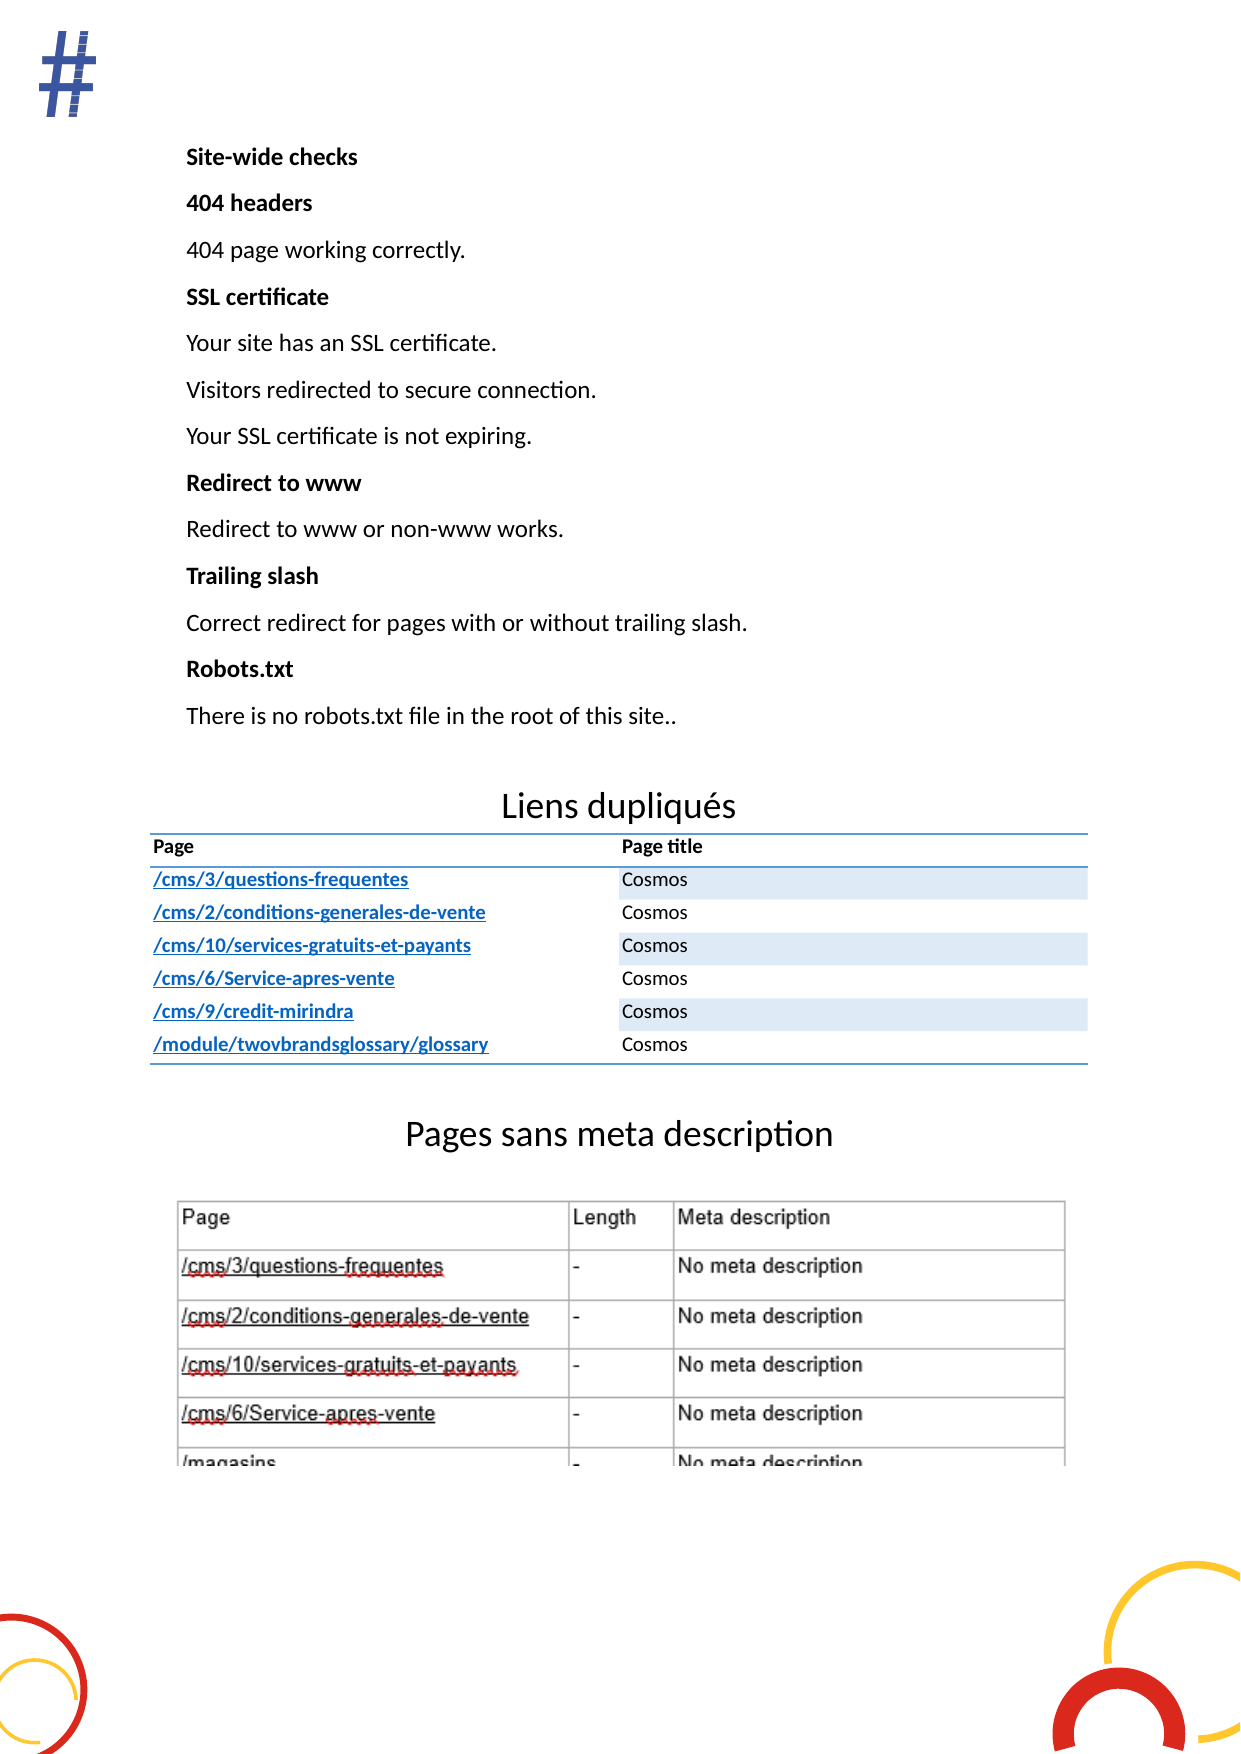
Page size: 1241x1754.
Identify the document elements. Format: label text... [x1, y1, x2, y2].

text_box Pages sans meta description [375, 1101, 865, 1162]
table_cell Cosmos [619, 933, 1088, 965]
table_header Page title [619, 835, 1088, 866]
table_cell /cms/3/questions-frequentes [150, 868, 619, 900]
text_box Liens dupliqués [429, 773, 809, 833]
table_cell /module/twovbrandsglossary/glossary [150, 1031, 619, 1063]
table_cell /cms/9/credit-mirindra [150, 998, 619, 1031]
picture [39, 31, 96, 117]
table_cell Cosmos [619, 998, 1088, 1031]
table_cell Cosmos [619, 868, 1088, 900]
table_header Page [150, 835, 619, 866]
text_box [1052, 1560, 1241, 1754]
table_cell /cms/10/services-gratuits-et-payants [150, 933, 619, 965]
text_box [0, 1613, 88, 1754]
text_box Site-wide checks 404 headers 404 page working correctly. SSL certificate Your site has an SSL certificate. Visitors redirected to secure connection. Your SSL certificate is not expiring. Redirect to www Redirect to www or non-www works. Trailing slash Correct redirect for pages with or without trailing slash. Robots.txt There is no robots.txt file in the root of this site.. [171, 132, 1067, 737]
table_cell /cms/2/conditions-generales-de-vente [150, 900, 619, 933]
picture [157, 1190, 1080, 1466]
table_cell /cms/6/Service-apres-vente [150, 965, 619, 998]
table_cell Cosmos [619, 965, 1088, 998]
table_cell Cosmos [619, 900, 1088, 933]
table_cell Cosmos [619, 1031, 1088, 1063]
